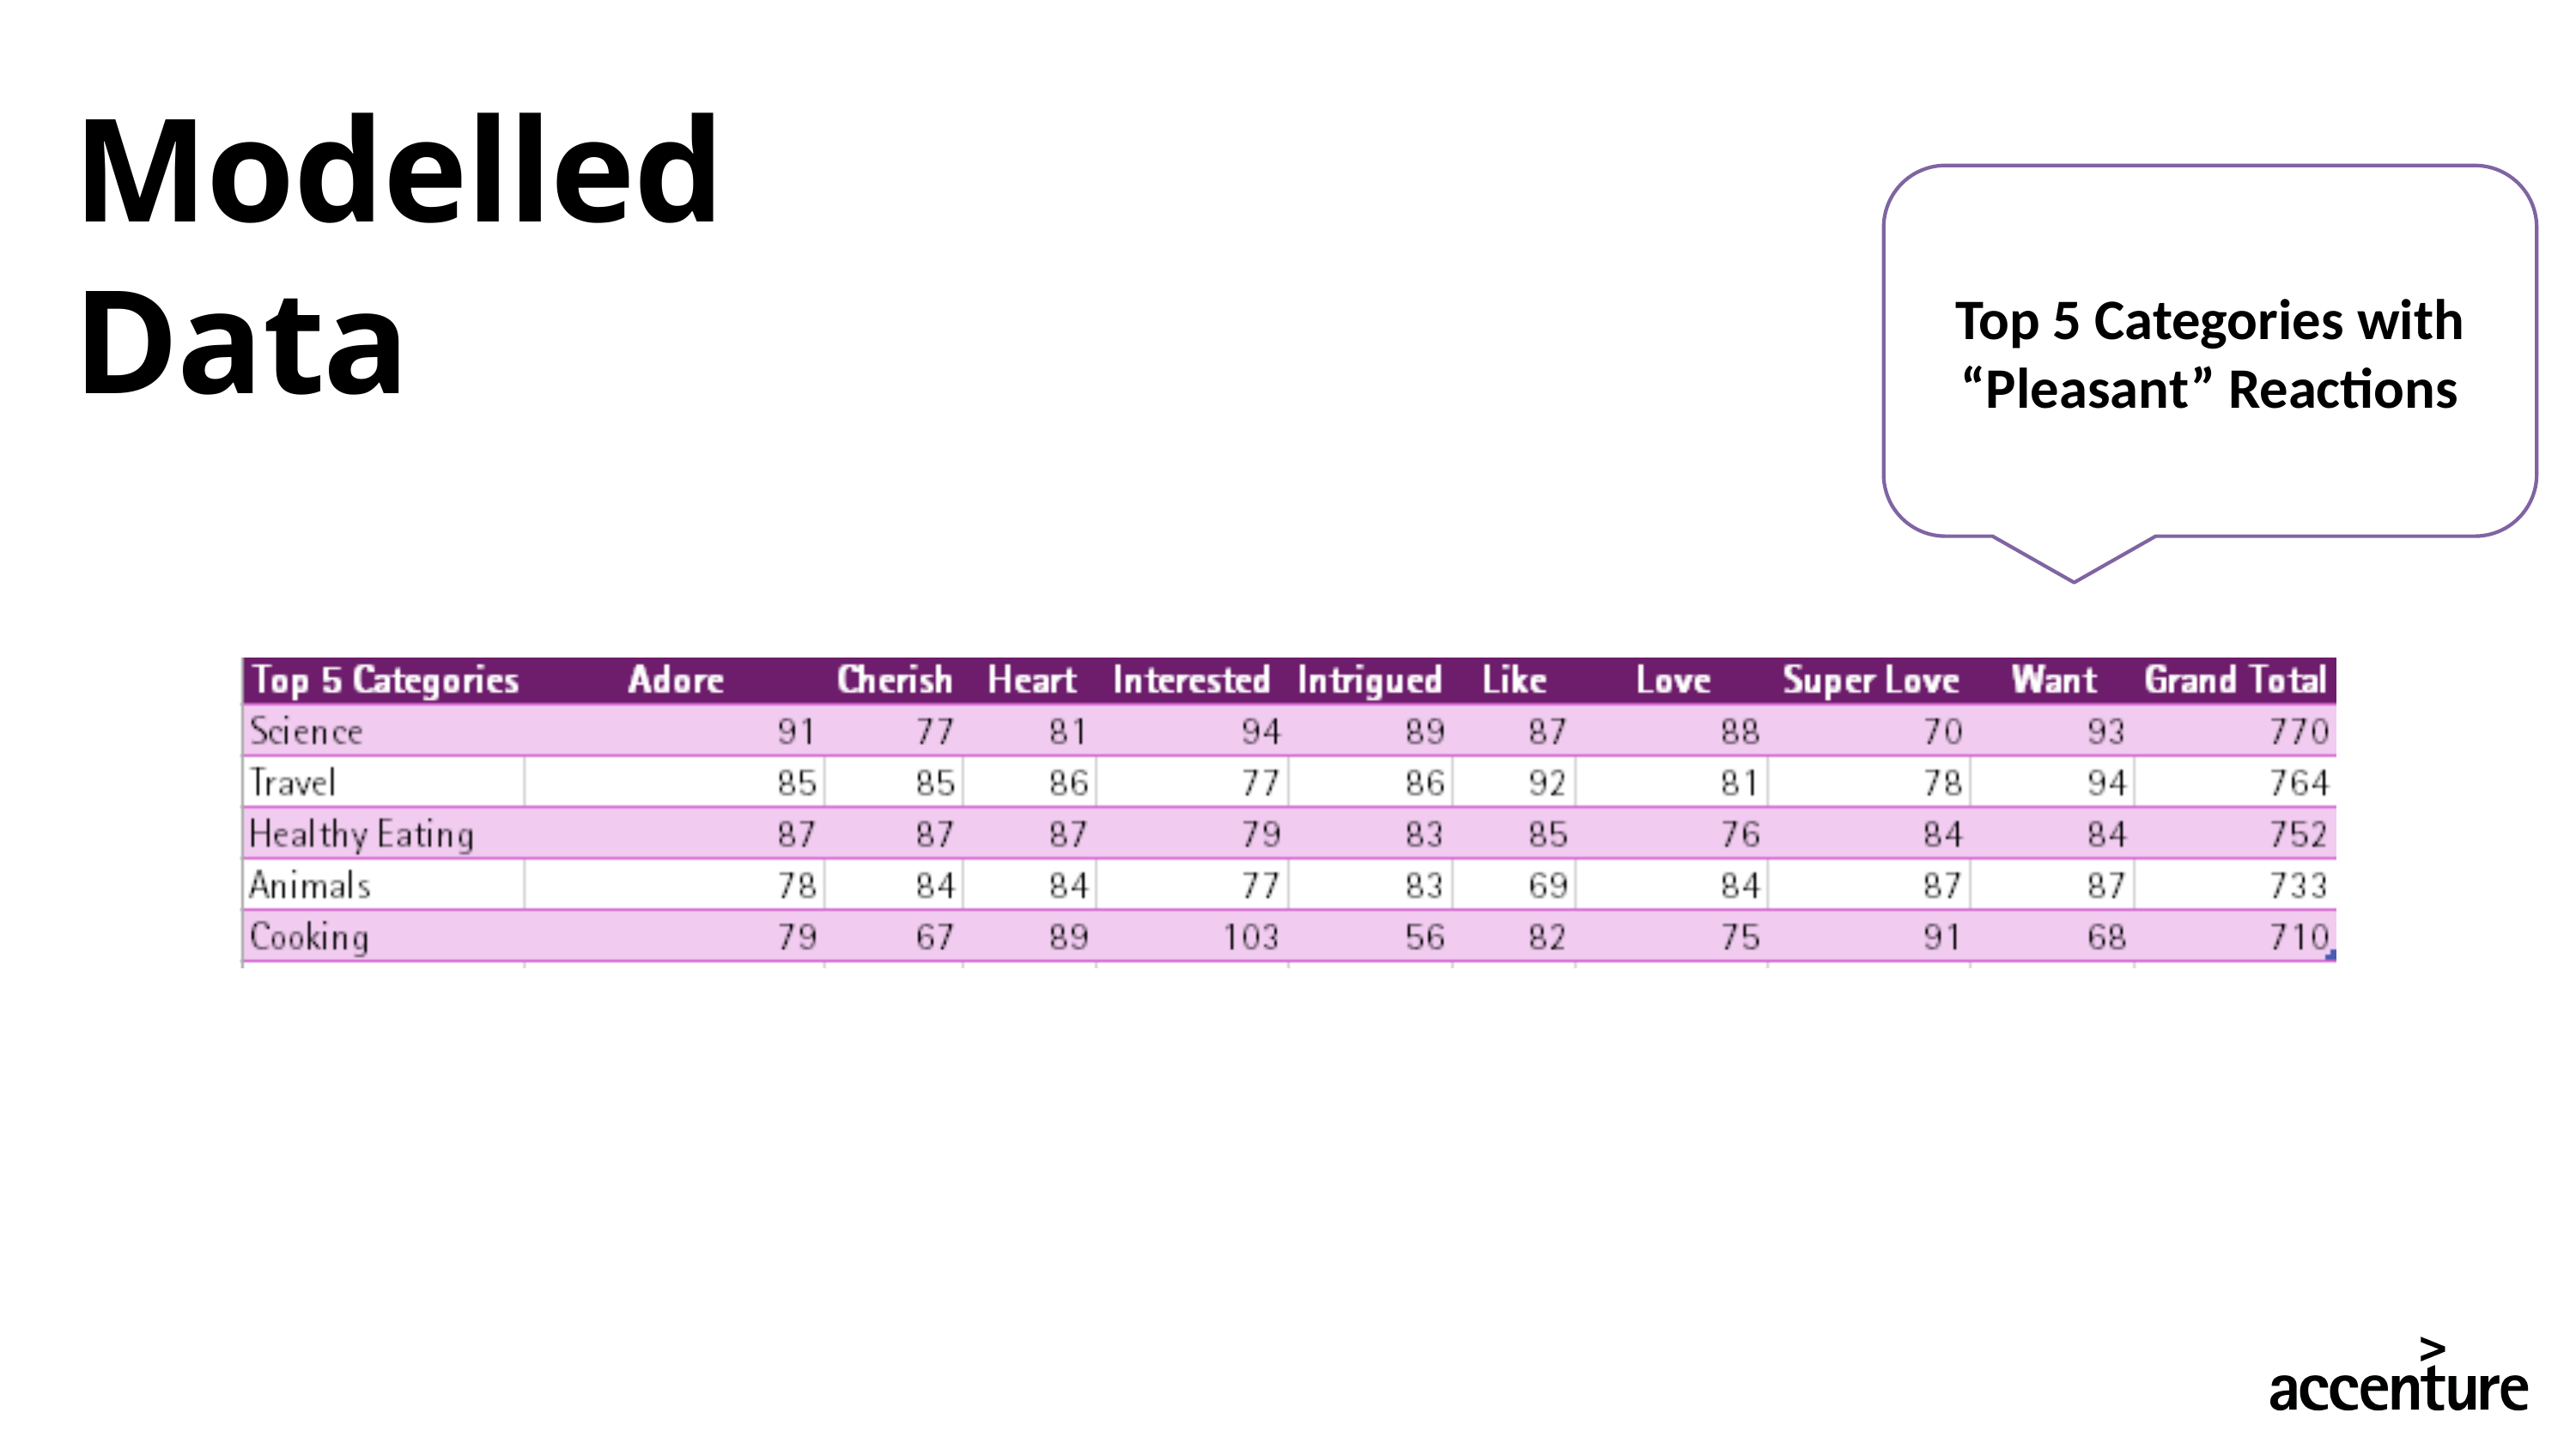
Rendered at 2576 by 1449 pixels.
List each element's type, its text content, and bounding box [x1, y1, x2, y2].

text_box Modelled Data [73, 78, 1024, 422]
picture [2260, 1326, 2537, 1420]
text_box Top 5 Categories with “Pleasant” Reactions [1881, 163, 2539, 585]
picture [240, 657, 2336, 968]
